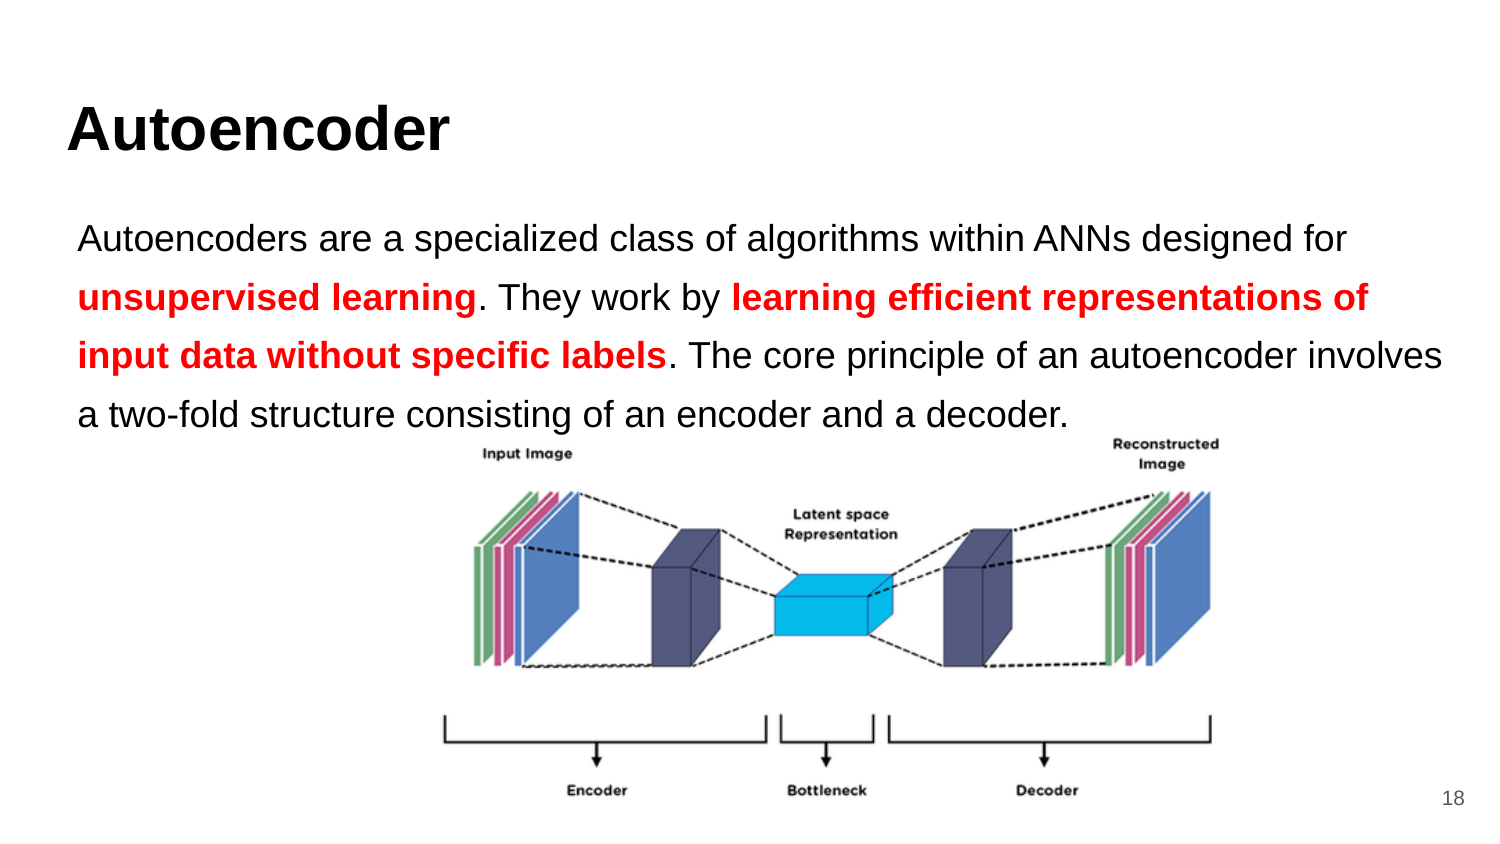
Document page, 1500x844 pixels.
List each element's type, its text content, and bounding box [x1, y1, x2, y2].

slide_number ‹#› [1389, 764, 1480, 830]
list Autoencoders are a specialized class of algorithms within ANNs designed for unsupervised learning. They work by learning efficient representations of input data without specific labels. The core principle of an autoencoder involves a two-fold structure consisting of an encoder and a decoder. [42, 185, 1462, 830]
title Autoencoder [51, 72, 1449, 167]
picture [421, 435, 1252, 830]
